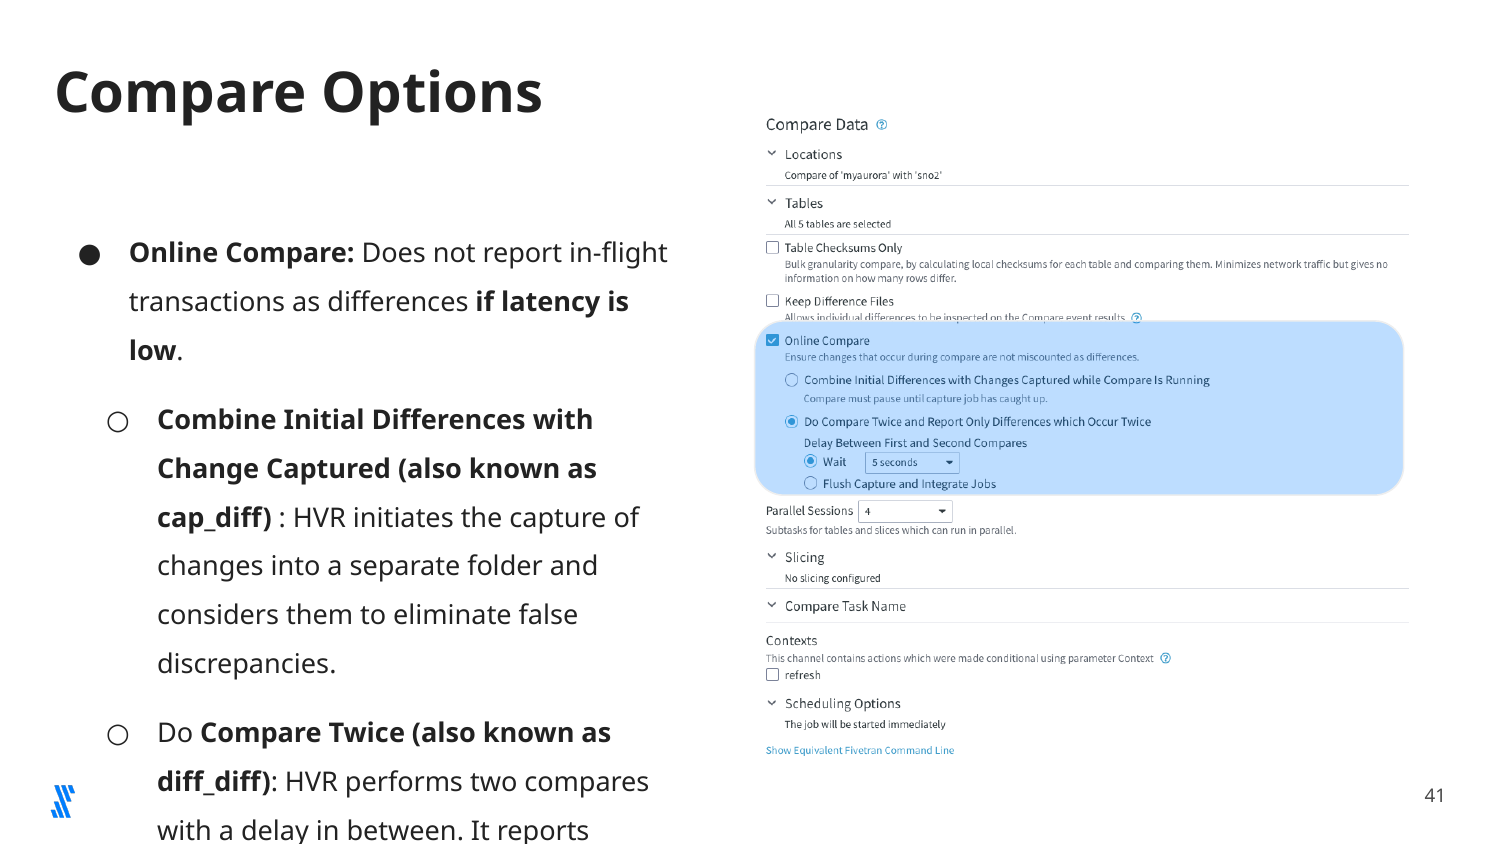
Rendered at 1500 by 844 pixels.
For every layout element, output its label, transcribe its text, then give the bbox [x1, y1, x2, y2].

title Compare Options [54, 56, 546, 148]
slide_number ‹#› [1408, 773, 1446, 820]
picture [43, 778, 82, 825]
picture [749, 105, 1409, 774]
text_box Online Compare: Does not report in-flight transactions as differences if latency is low. Combine Initial Differences with Change Captured (also known as cap_diff) : HVR initiates the capture of changes into a separate folder and considers them to eliminate false discrepancies. Do Compare Twice (also known as diff_diff): HVR performs two compares with a delay in between. It reports records that are different in both compares. [53, 219, 690, 788]
